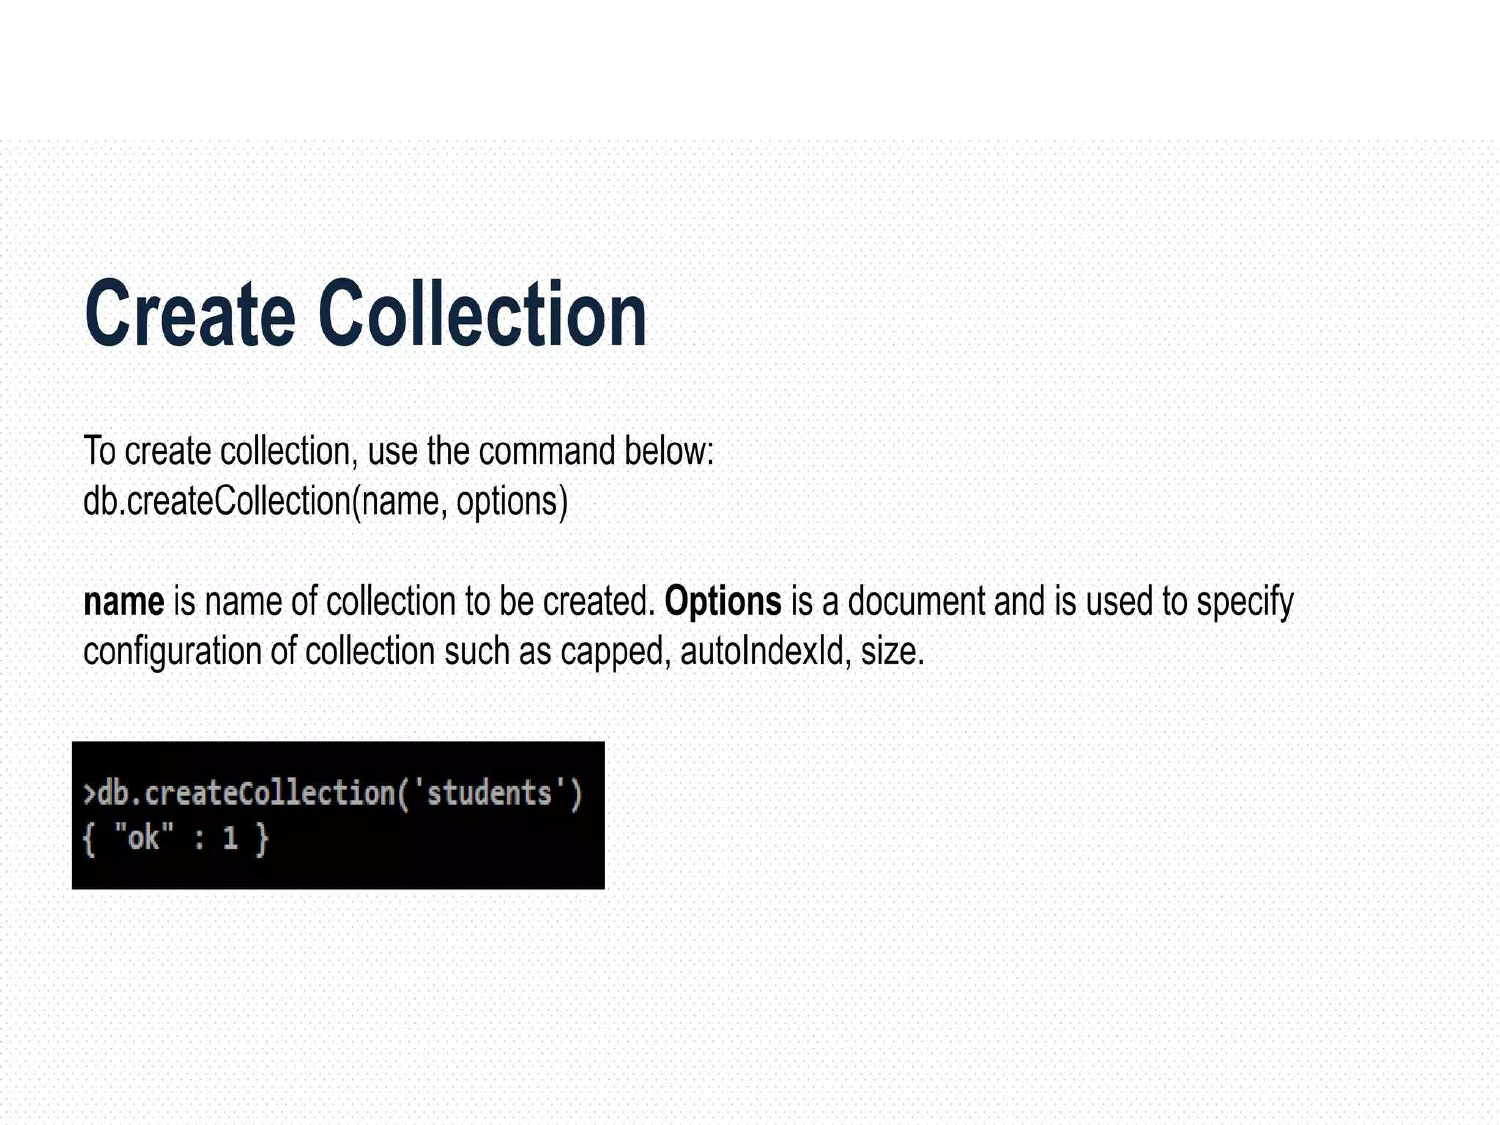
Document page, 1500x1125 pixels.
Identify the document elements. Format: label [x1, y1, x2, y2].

picture [0, 140, 1500, 1125]
